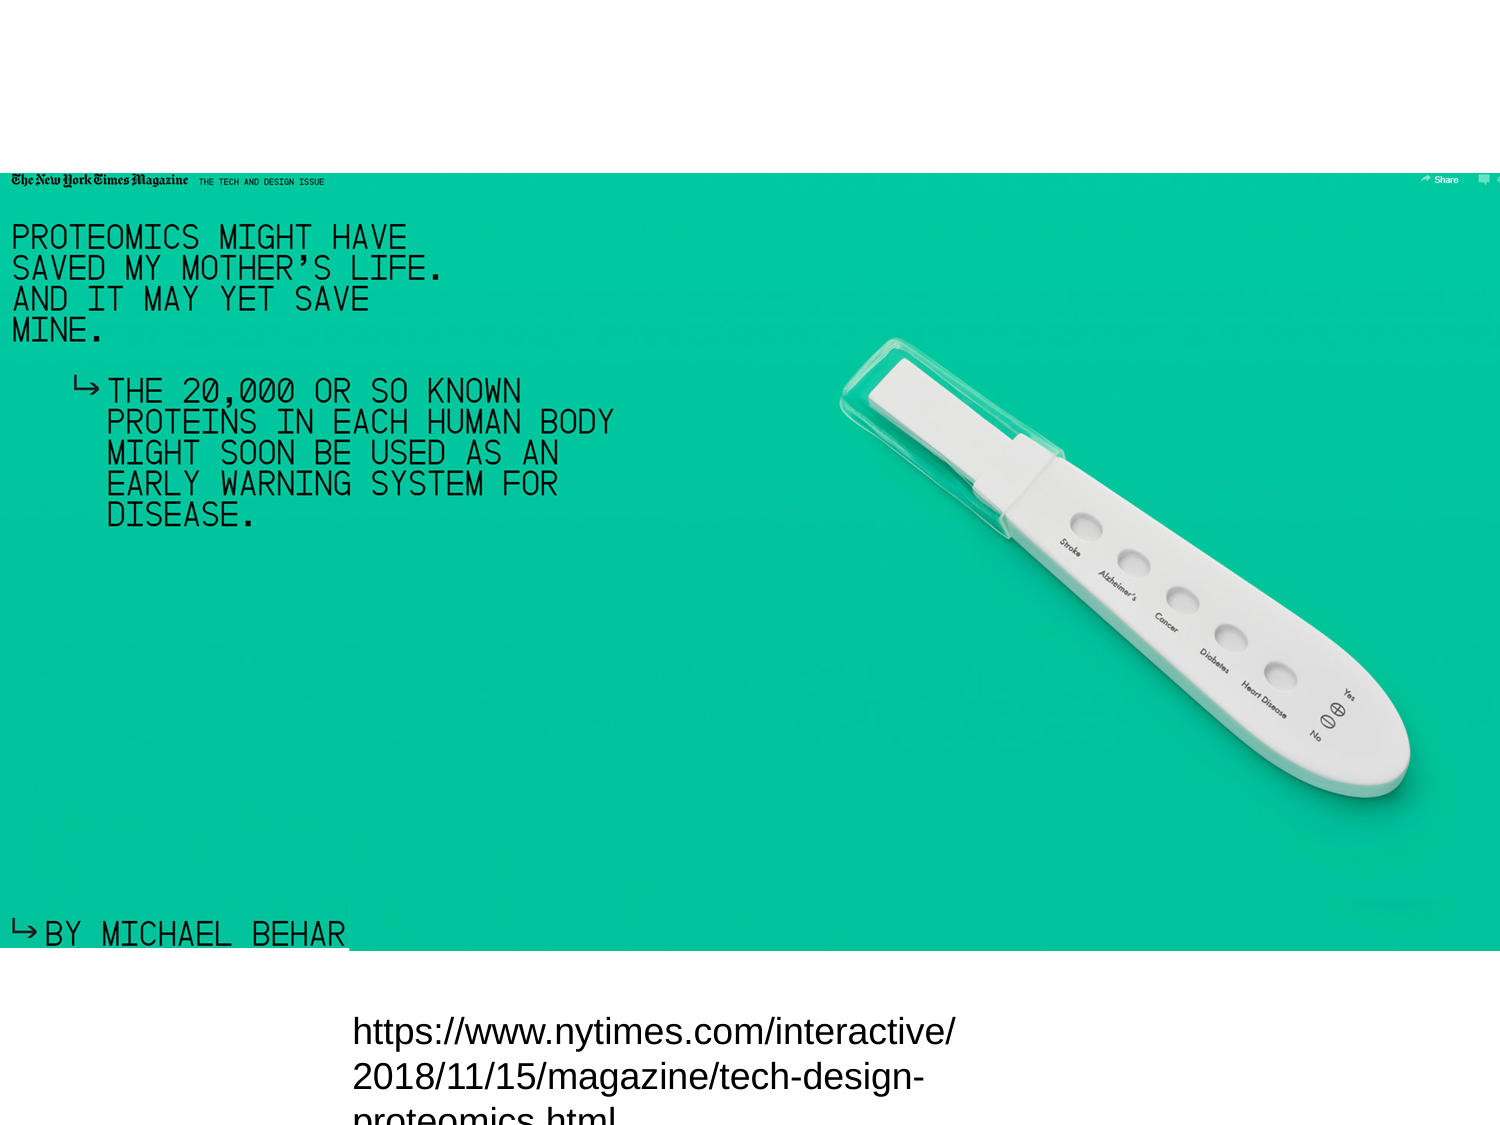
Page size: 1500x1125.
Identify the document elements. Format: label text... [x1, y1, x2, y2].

text_box https://www.nytimes.com/interactive/2018/11/15/magazine/tech-design-proteomics.html [337, 999, 1163, 1125]
picture [0, 173, 1500, 952]
